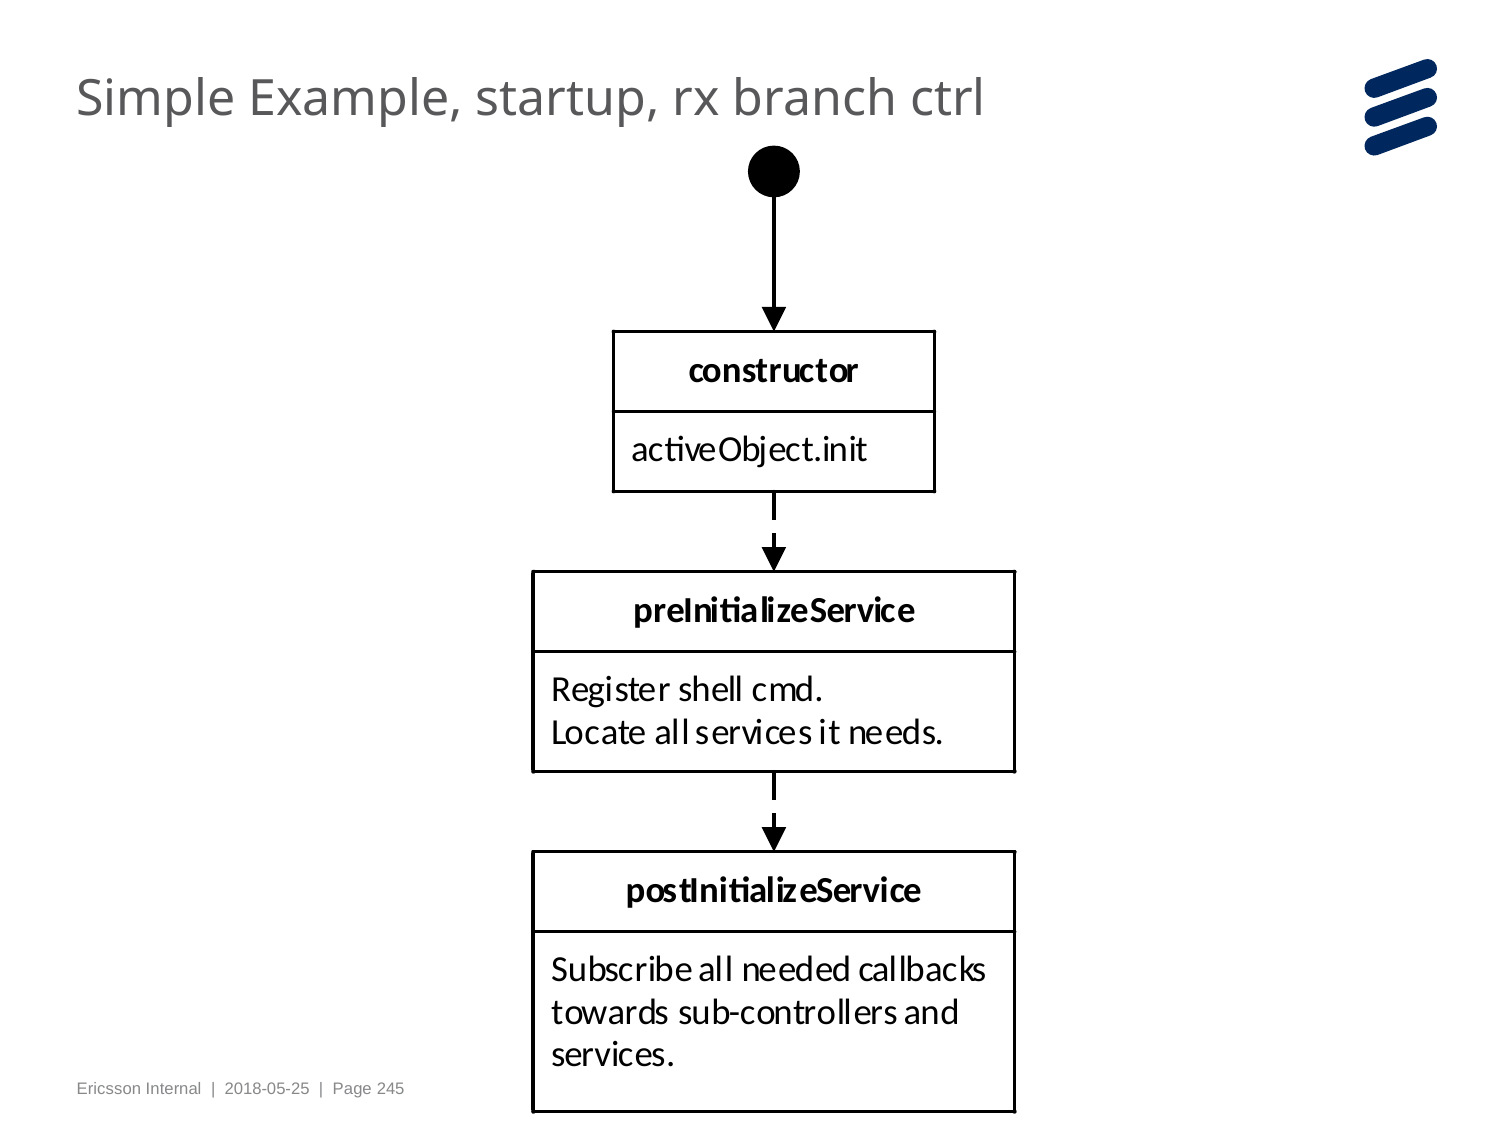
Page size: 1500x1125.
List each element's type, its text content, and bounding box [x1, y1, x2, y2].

picture [526, 140, 1019, 1115]
title Simple Example, startup, rx branch ctrl [64, 12, 1295, 192]
